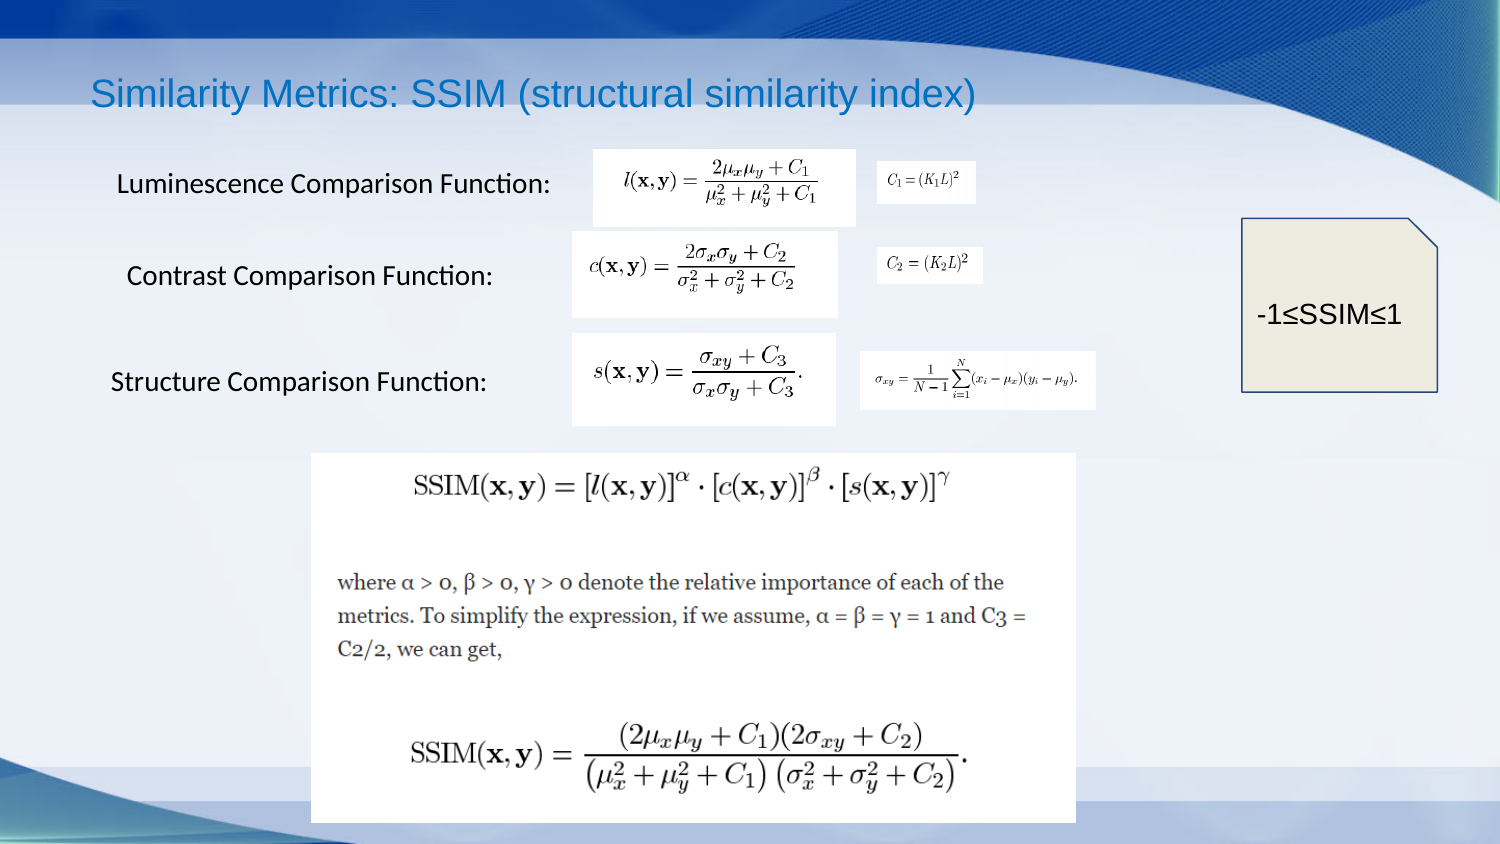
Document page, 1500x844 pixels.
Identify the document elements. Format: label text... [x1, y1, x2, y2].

text_box Structure Comparison Function: [95, 347, 526, 413]
text_box Luminescence Comparison Function: [101, 149, 590, 215]
text_box -1≤SSIM≤1 [1241, 218, 1438, 393]
text_box Contrast Comparison Function: [111, 241, 542, 307]
title Similarity Metrics: SSIM (structural similarity index) [75, 33, 1004, 150]
picture [0, 0, 1500, 844]
